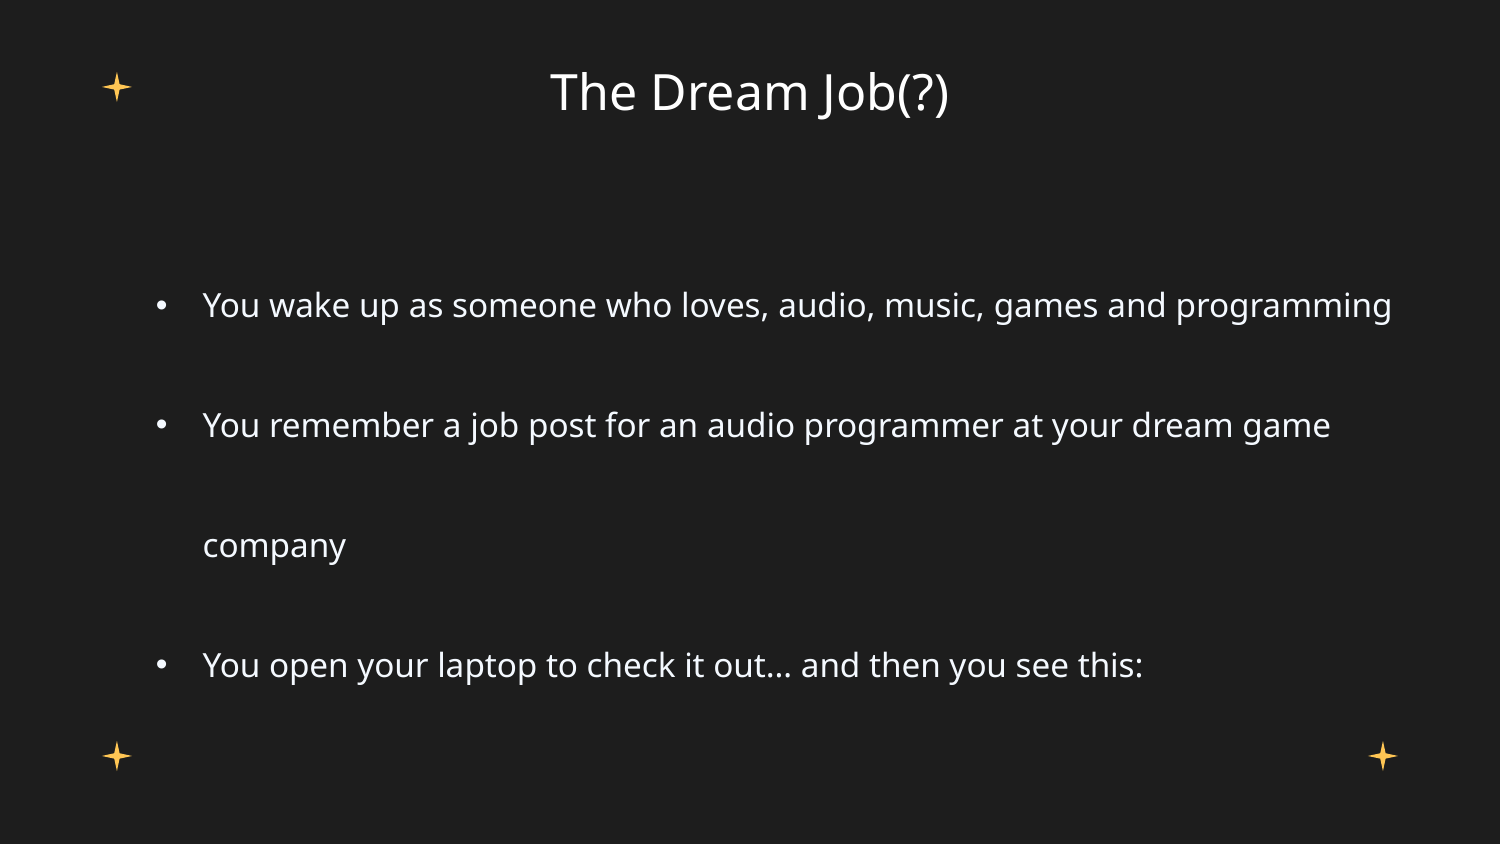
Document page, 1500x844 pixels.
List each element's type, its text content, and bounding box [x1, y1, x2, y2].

text_box The Dream Job(?) [535, 53, 965, 129]
subtitle You wake up as someone who loves, audio, music, games and programming You remember a job post for an audio programmer at your dream game company You open your laptop to check it out… and then you see this: [117, 189, 1419, 579]
